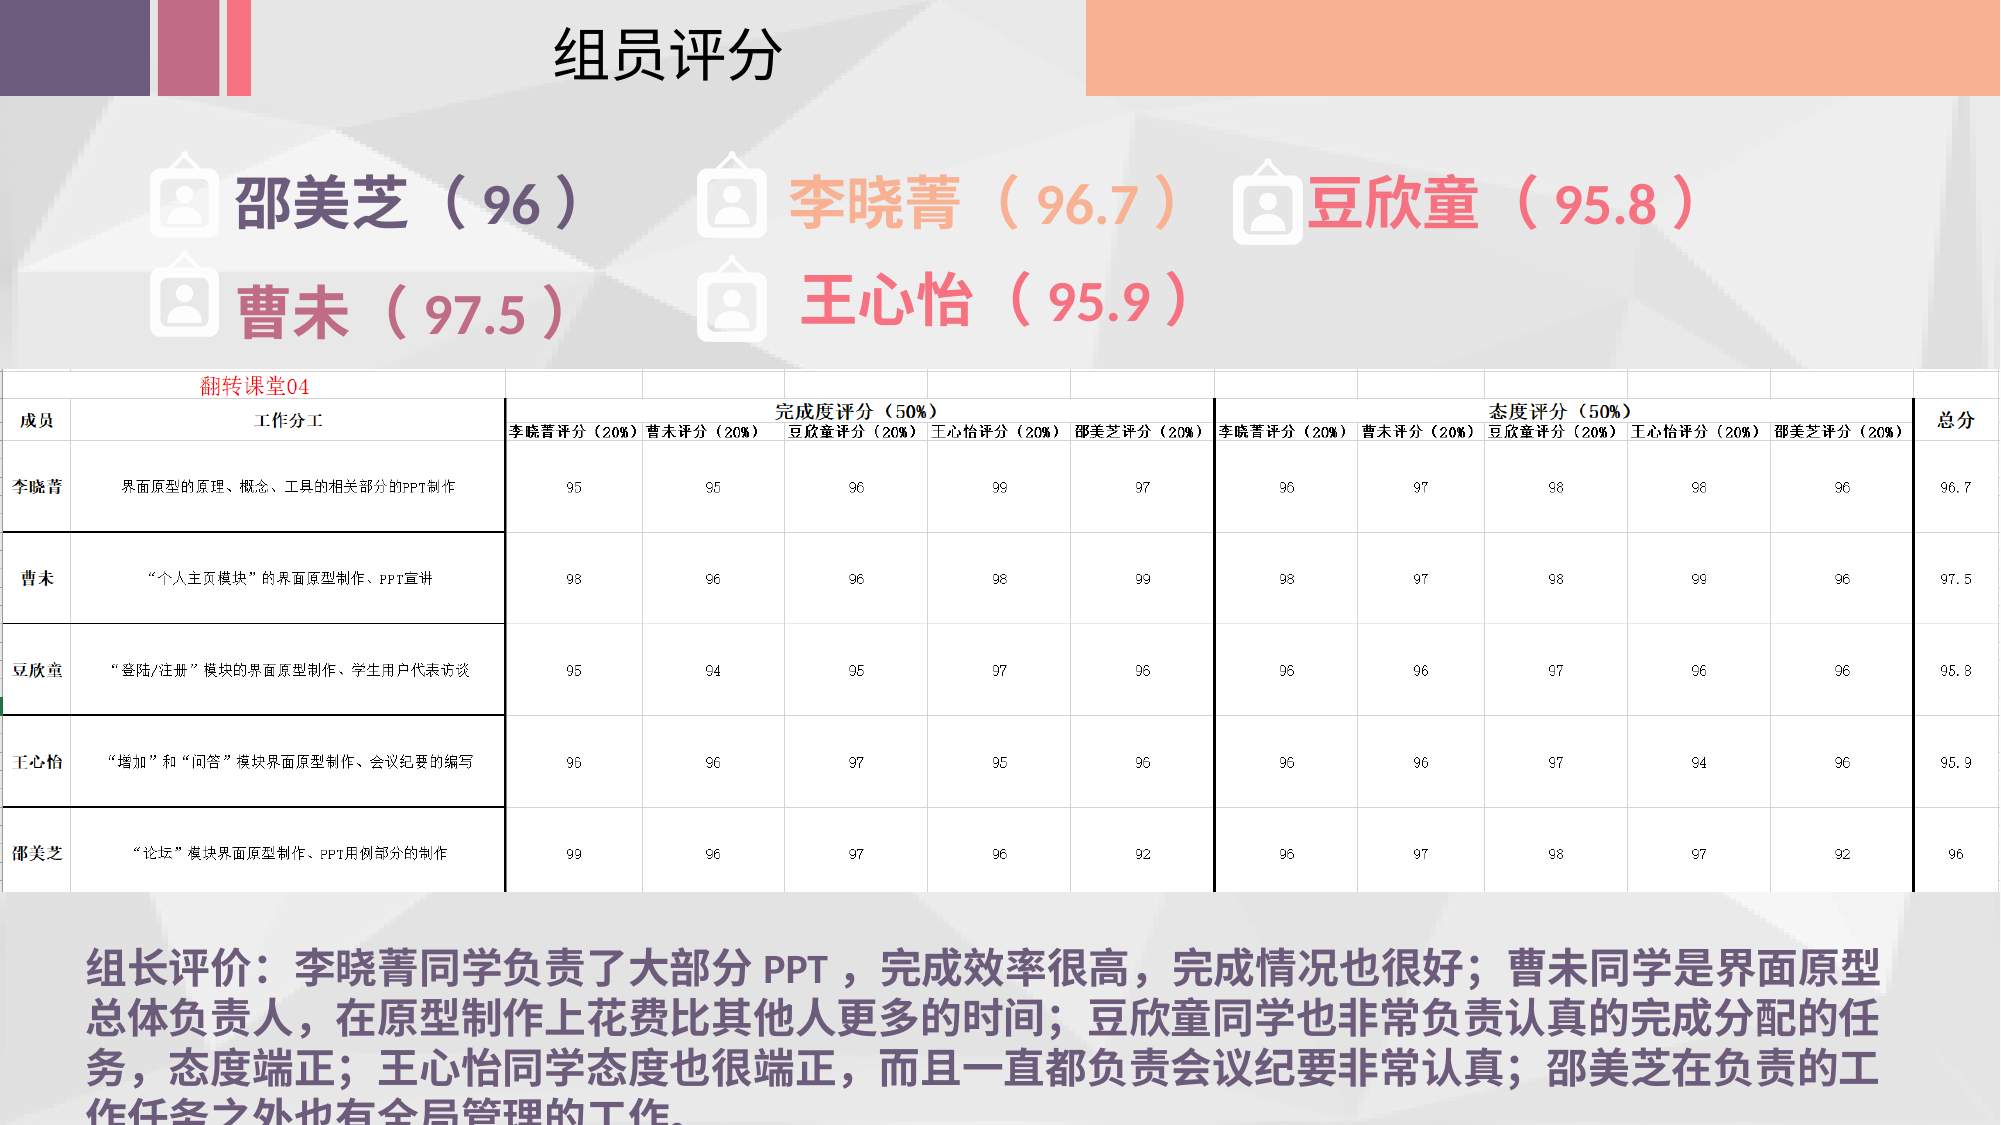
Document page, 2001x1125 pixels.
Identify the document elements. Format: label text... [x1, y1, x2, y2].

text_box 邵美芝（96） [219, 158, 628, 244]
picture [0, 0, 2001, 1125]
text_box [0, 0, 150, 96]
text_box 组长评价：李晓菁同学负责了大部分PPT，完成效率很高，完成情况也很好；曹未同学是界面原型总体负责人，在原型制作上花费比其他人更多的时间；豆欣童同学也非常负责认真的完成分配的任务，态度端正；王心怡同学态度也很端正，而且一直都负责会议纪要非常认真；邵美芝在负责的工作任务之外也有全局管理的工作。 [70, 934, 1930, 1125]
text_box [227, 0, 251, 96]
text_box 王心怡（95.9） [784, 256, 1238, 341]
text_box [157, 0, 220, 96]
text_box [1086, 0, 2000, 96]
text_box 豆欣童（95.8） [1303, 158, 1745, 244]
text_box 曹未（97.5） [219, 268, 615, 354]
text_box 组员评分 [537, 11, 801, 96]
text_box 李晓菁（96.7） [773, 158, 1227, 244]
